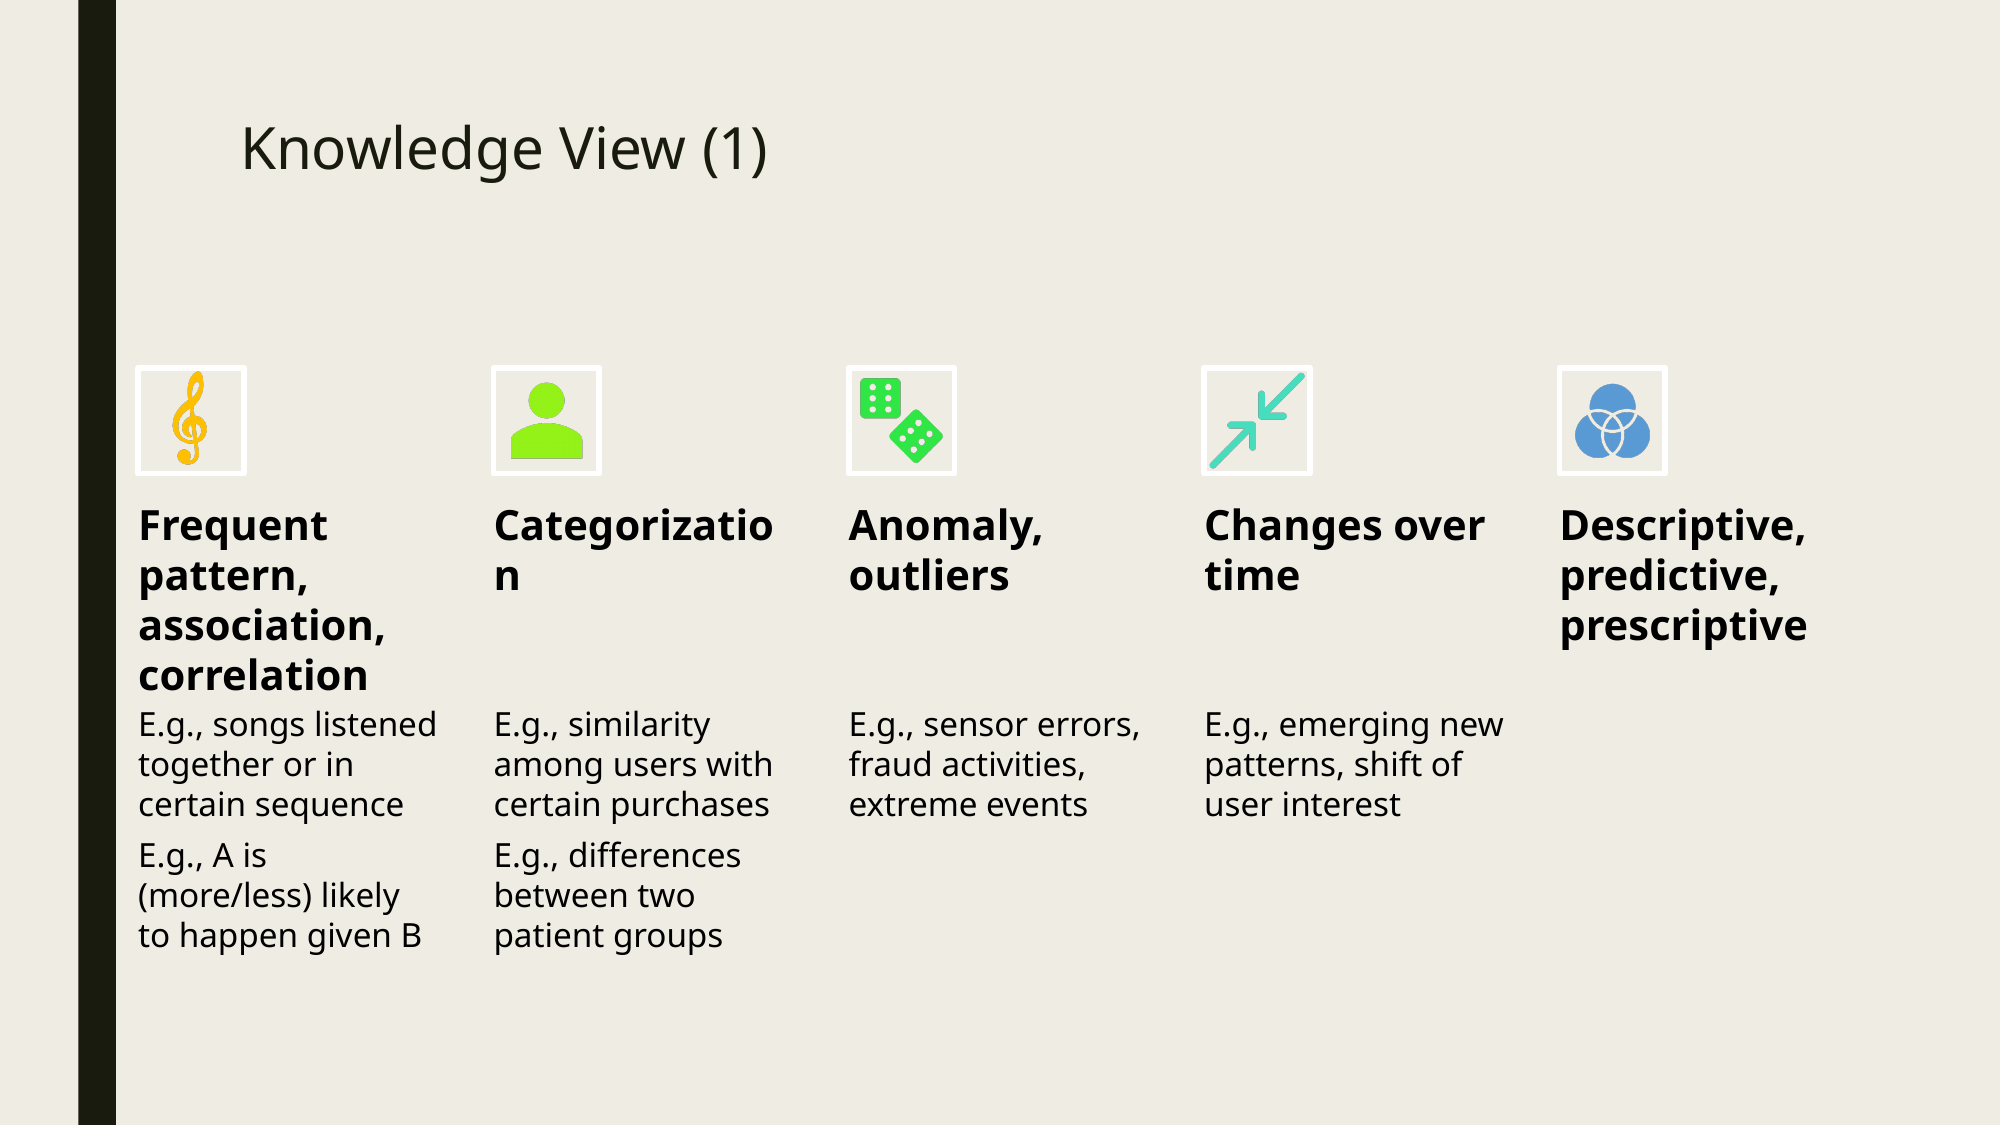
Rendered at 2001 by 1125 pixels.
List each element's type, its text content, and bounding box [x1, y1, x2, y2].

title Knowledge View (1) [225, 112, 1800, 299]
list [137, 299, 1863, 1014]
